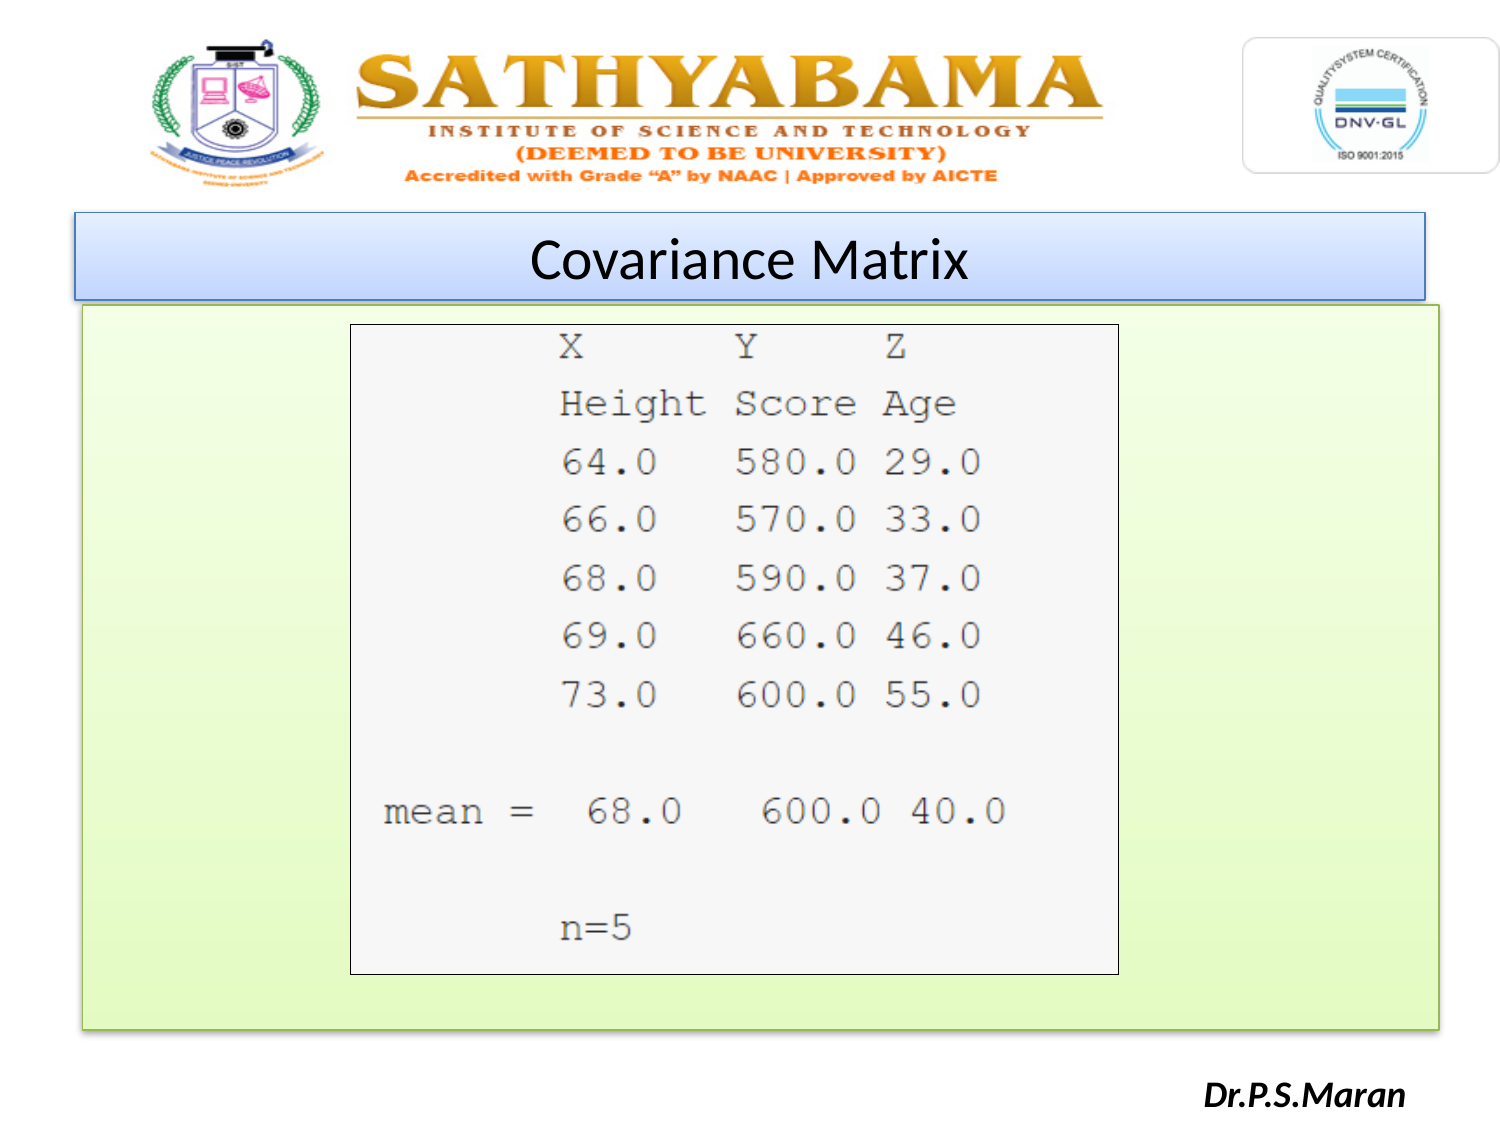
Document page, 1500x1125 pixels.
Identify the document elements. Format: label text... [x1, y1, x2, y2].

text_box [82, 304, 1440, 1031]
picture [137, 37, 1238, 188]
picture [349, 324, 1119, 976]
picture [1242, 37, 1500, 174]
text_box Covariance Matrix [74, 212, 1426, 301]
